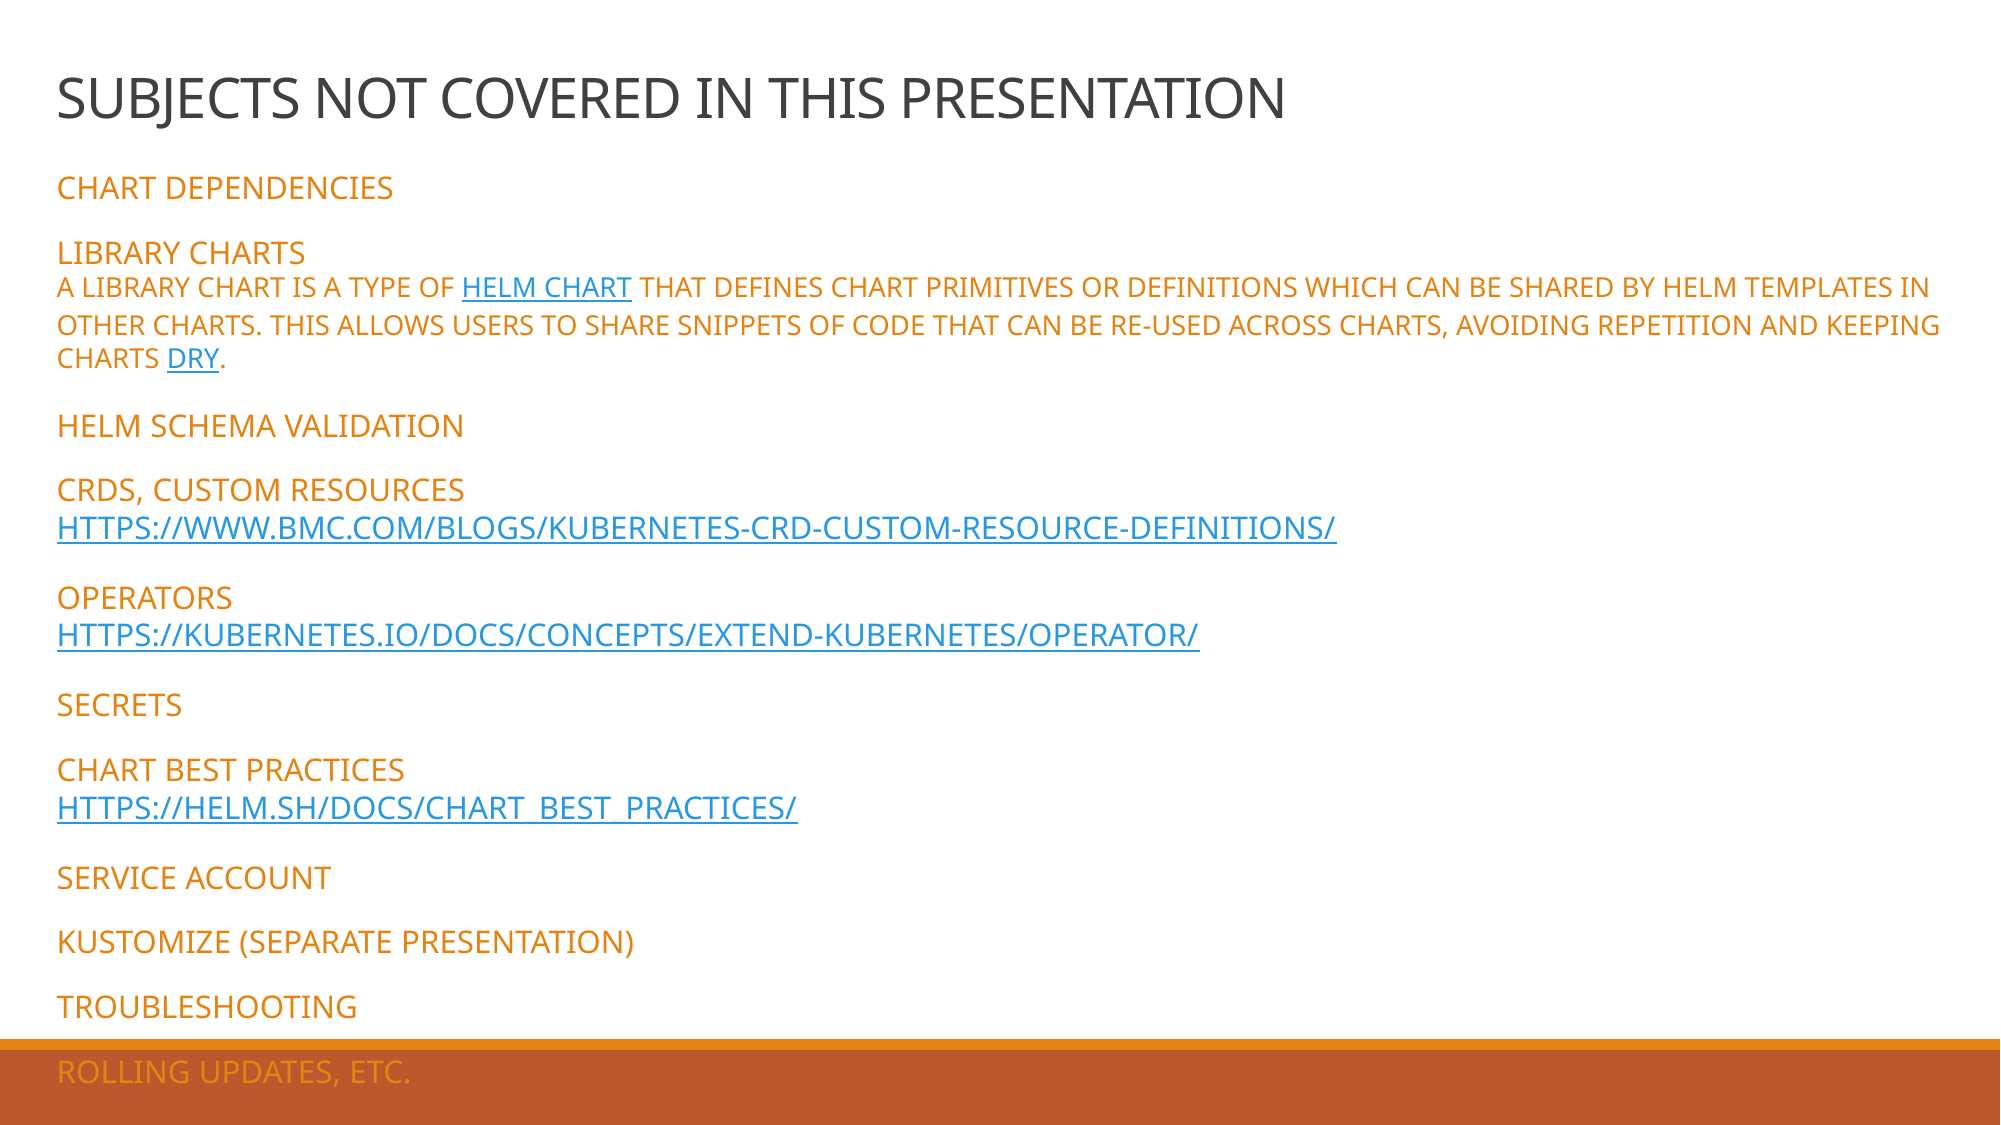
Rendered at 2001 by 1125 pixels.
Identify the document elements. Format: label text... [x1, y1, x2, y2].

title SUBJECTS NOT COVERED IN THIS PRESENTATION [41, 63, 1981, 138]
list Chart Dependencies Library charts A library chart is a type of Helm chart that defines chart primitives or definitions which can be shared by Helm templates in other charts. This allows users to share snippets of code that can be re-used across charts, avoiding repetition and keeping charts DRY. Helm Schema validation CRDs, Custom resources https://www.bmc.com/blogs/kubernetes-crd-custom-resource-definitions/ Operators https://kubernetes.io/docs/concepts/extend-kubernetes/operator/ Secrets Chart best practices https://helm.sh/docs/chart_best_practices/ Service Account Kustomize (separate presentation) Troubleshooting Rolling updates, etc. [41, 160, 1945, 1094]
